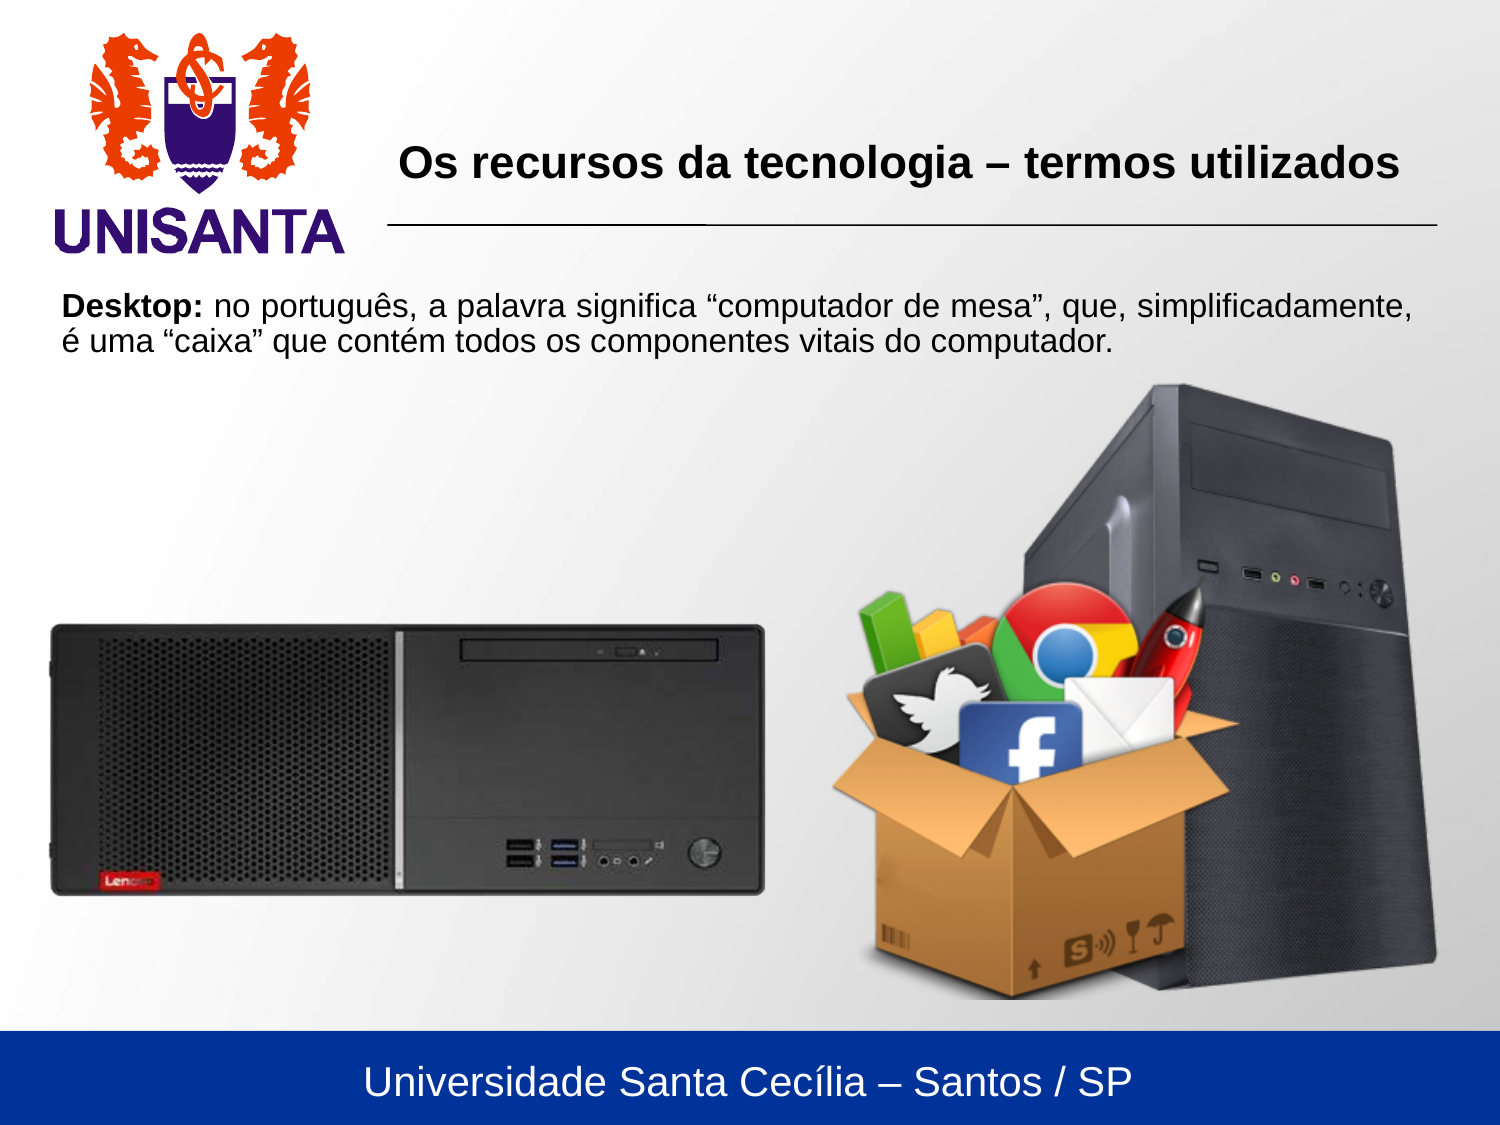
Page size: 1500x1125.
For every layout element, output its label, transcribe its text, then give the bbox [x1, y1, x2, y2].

text_box Os recursos da tecnologia – termos utilizados [383, 149, 1430, 192]
text_box Desktop: no português, a palavra significa “computador de mesa”, que, simplificadamente, é uma “caixa” que contém todos os componentes vitais do computador. [46, 281, 1430, 405]
picture [0, 0, 1500, 1125]
